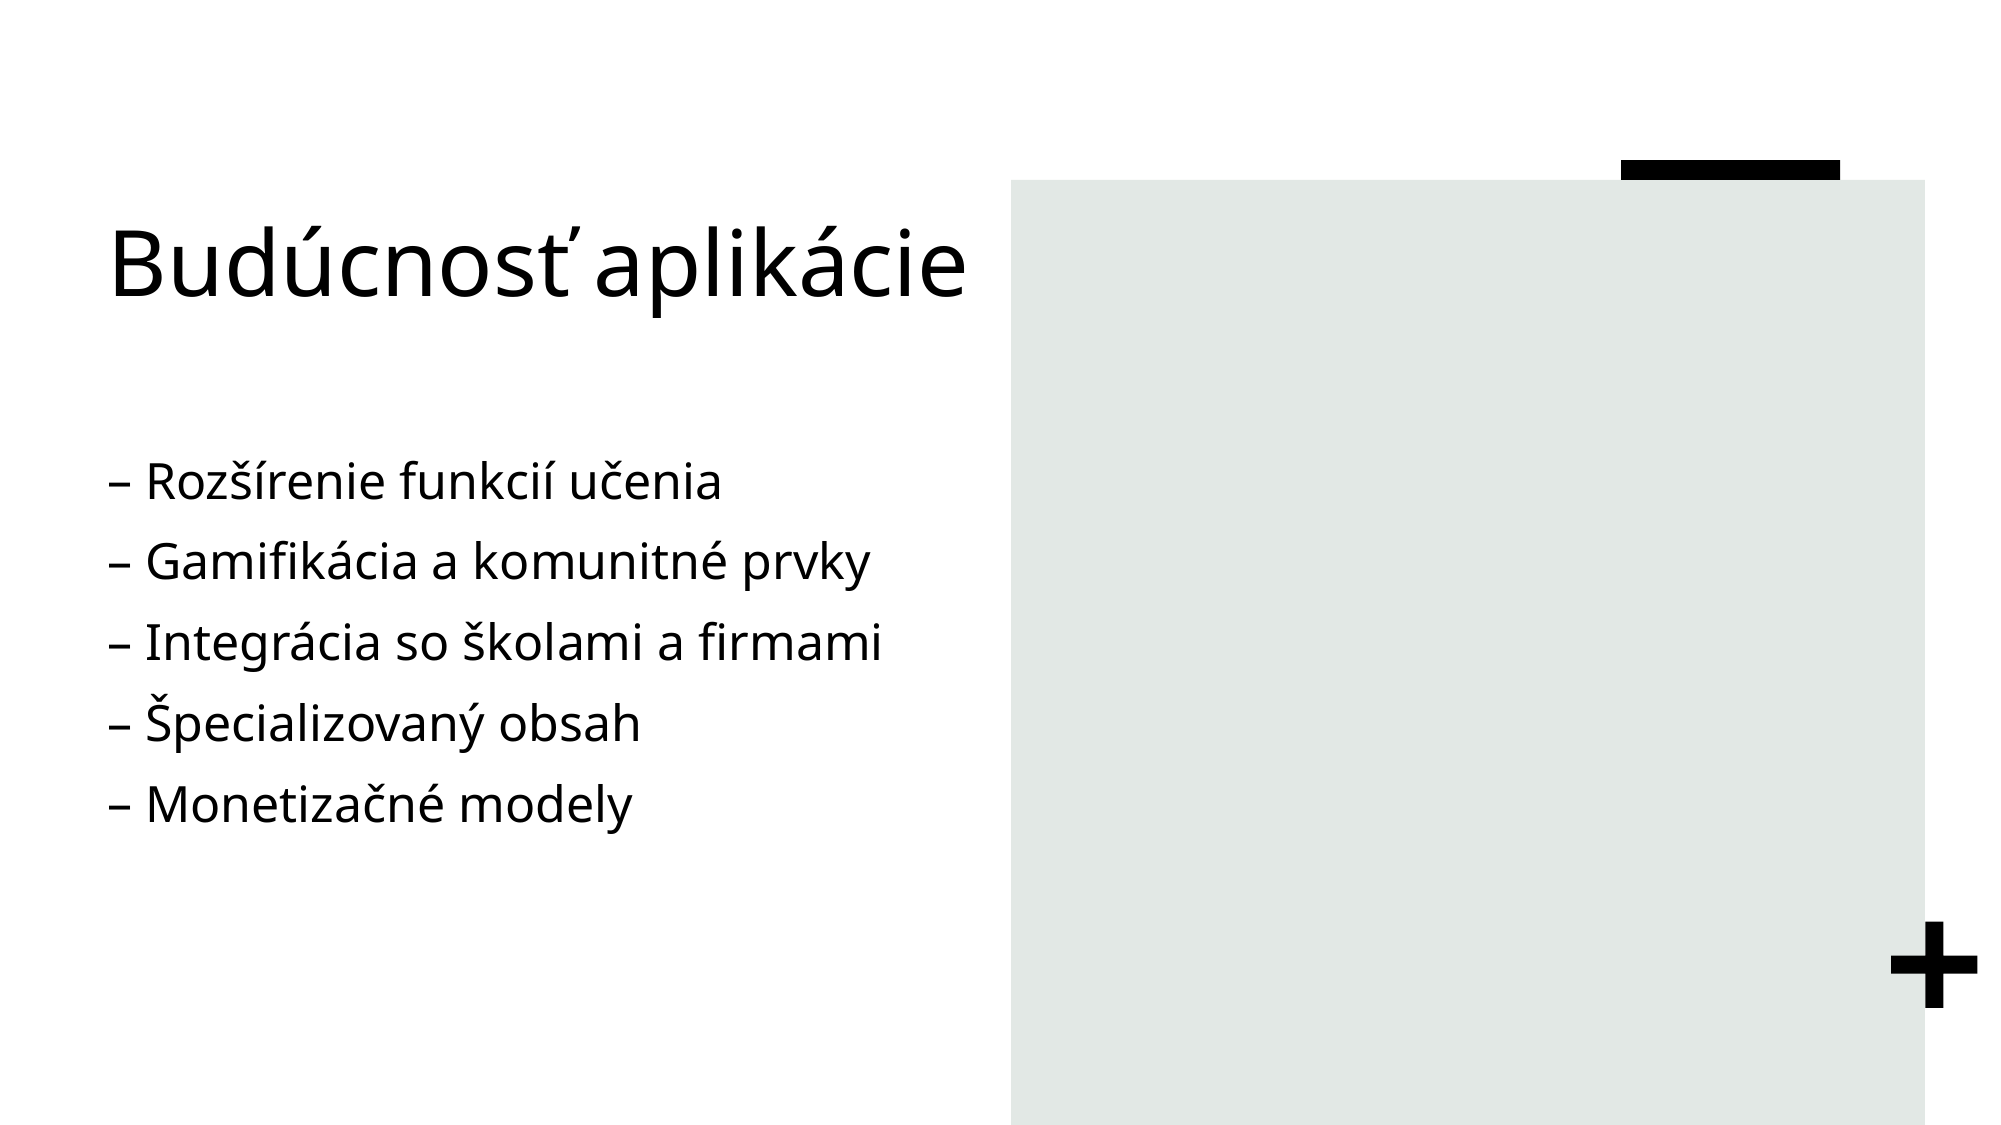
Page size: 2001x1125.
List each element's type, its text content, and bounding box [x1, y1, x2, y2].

title Budúcnosť aplikácie [92, 197, 1449, 435]
list Rozšírenie funkcií učenia Gamifikácia a komunitné prvky Integrácia so školami a firmami Špecializovaný obsah Monetizačné modely [92, 441, 1449, 965]
